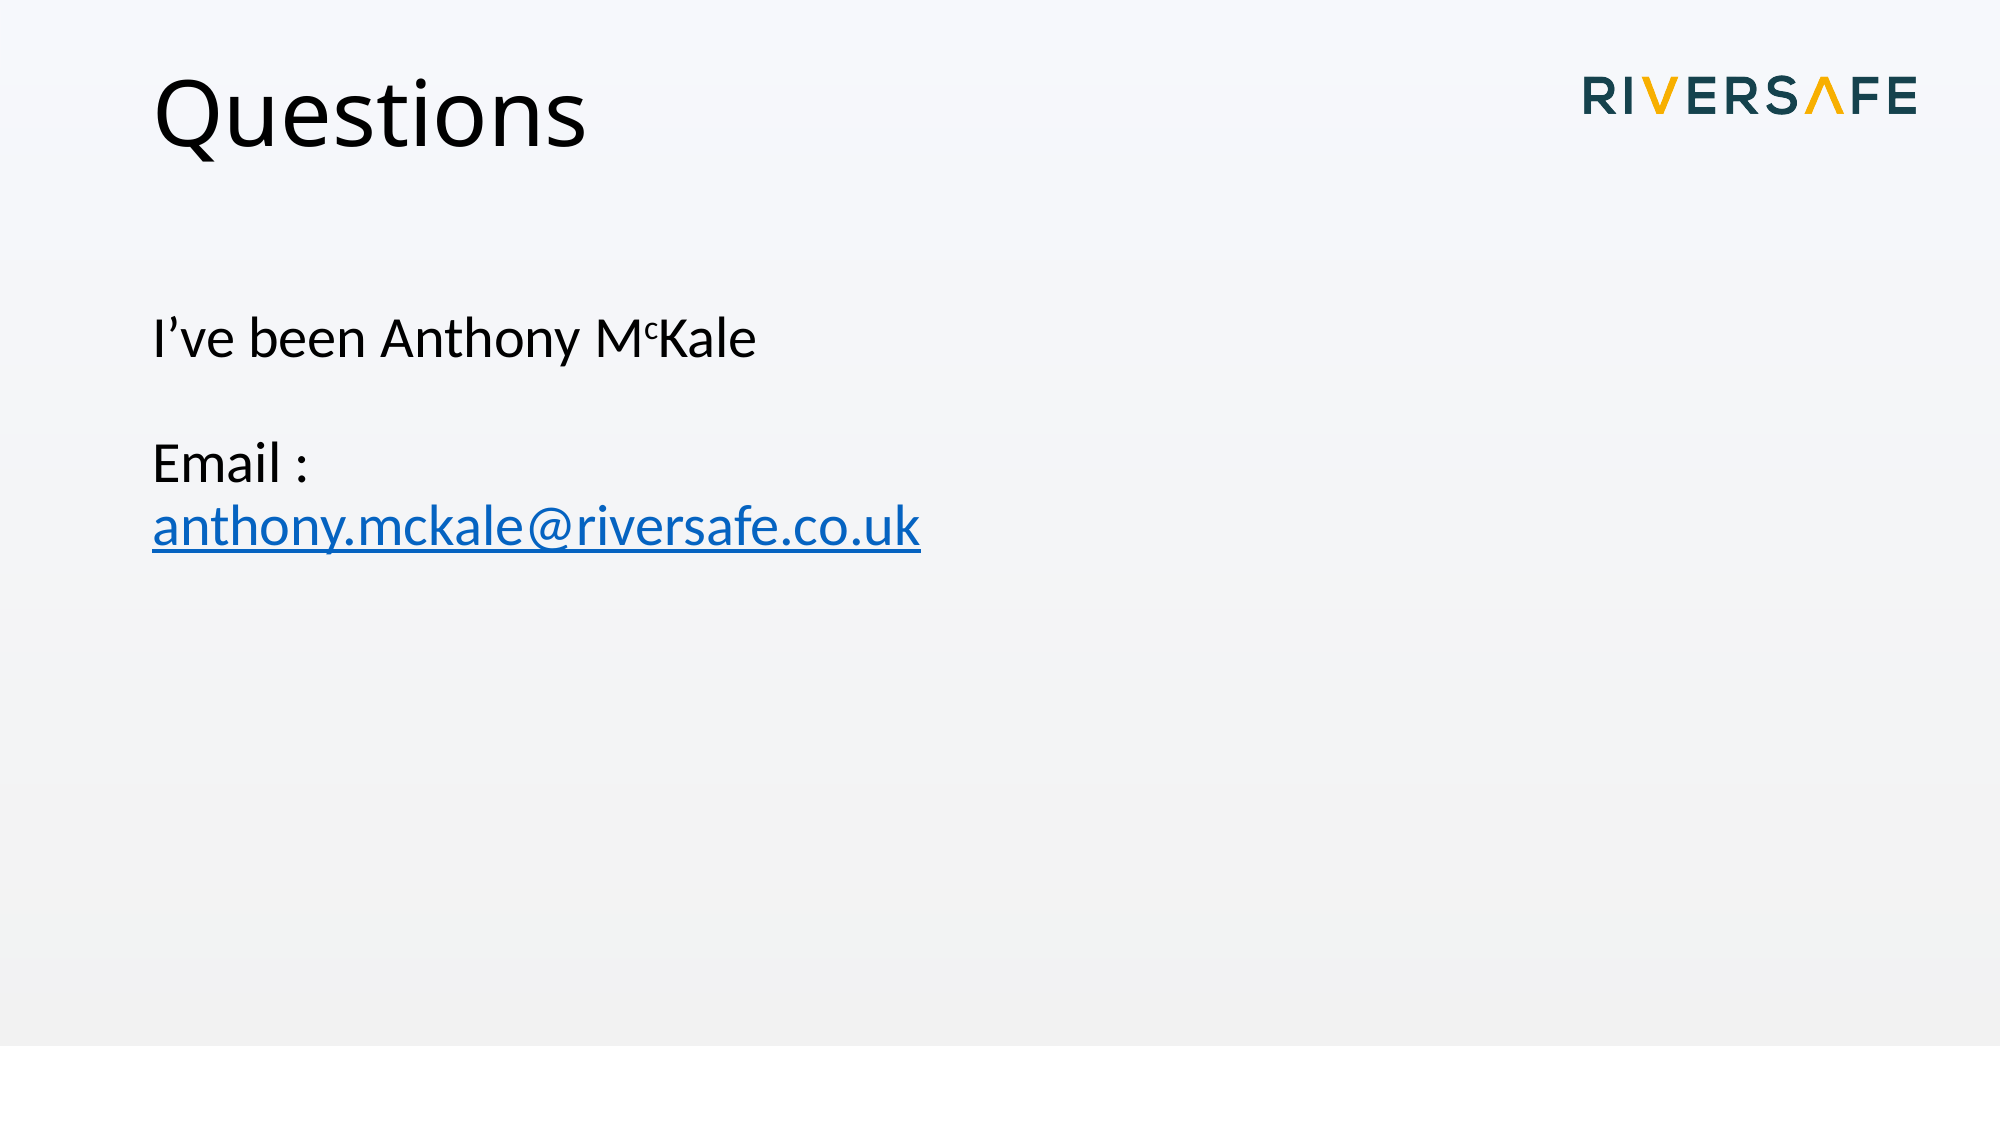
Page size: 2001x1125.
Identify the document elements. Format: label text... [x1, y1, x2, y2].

title Questions [137, 59, 1863, 278]
picture [1863, 75, 1916, 115]
text_box I’ve been Anthony McKale Email : anthony.mckale@riversafe.co.uk [137, 299, 1760, 970]
